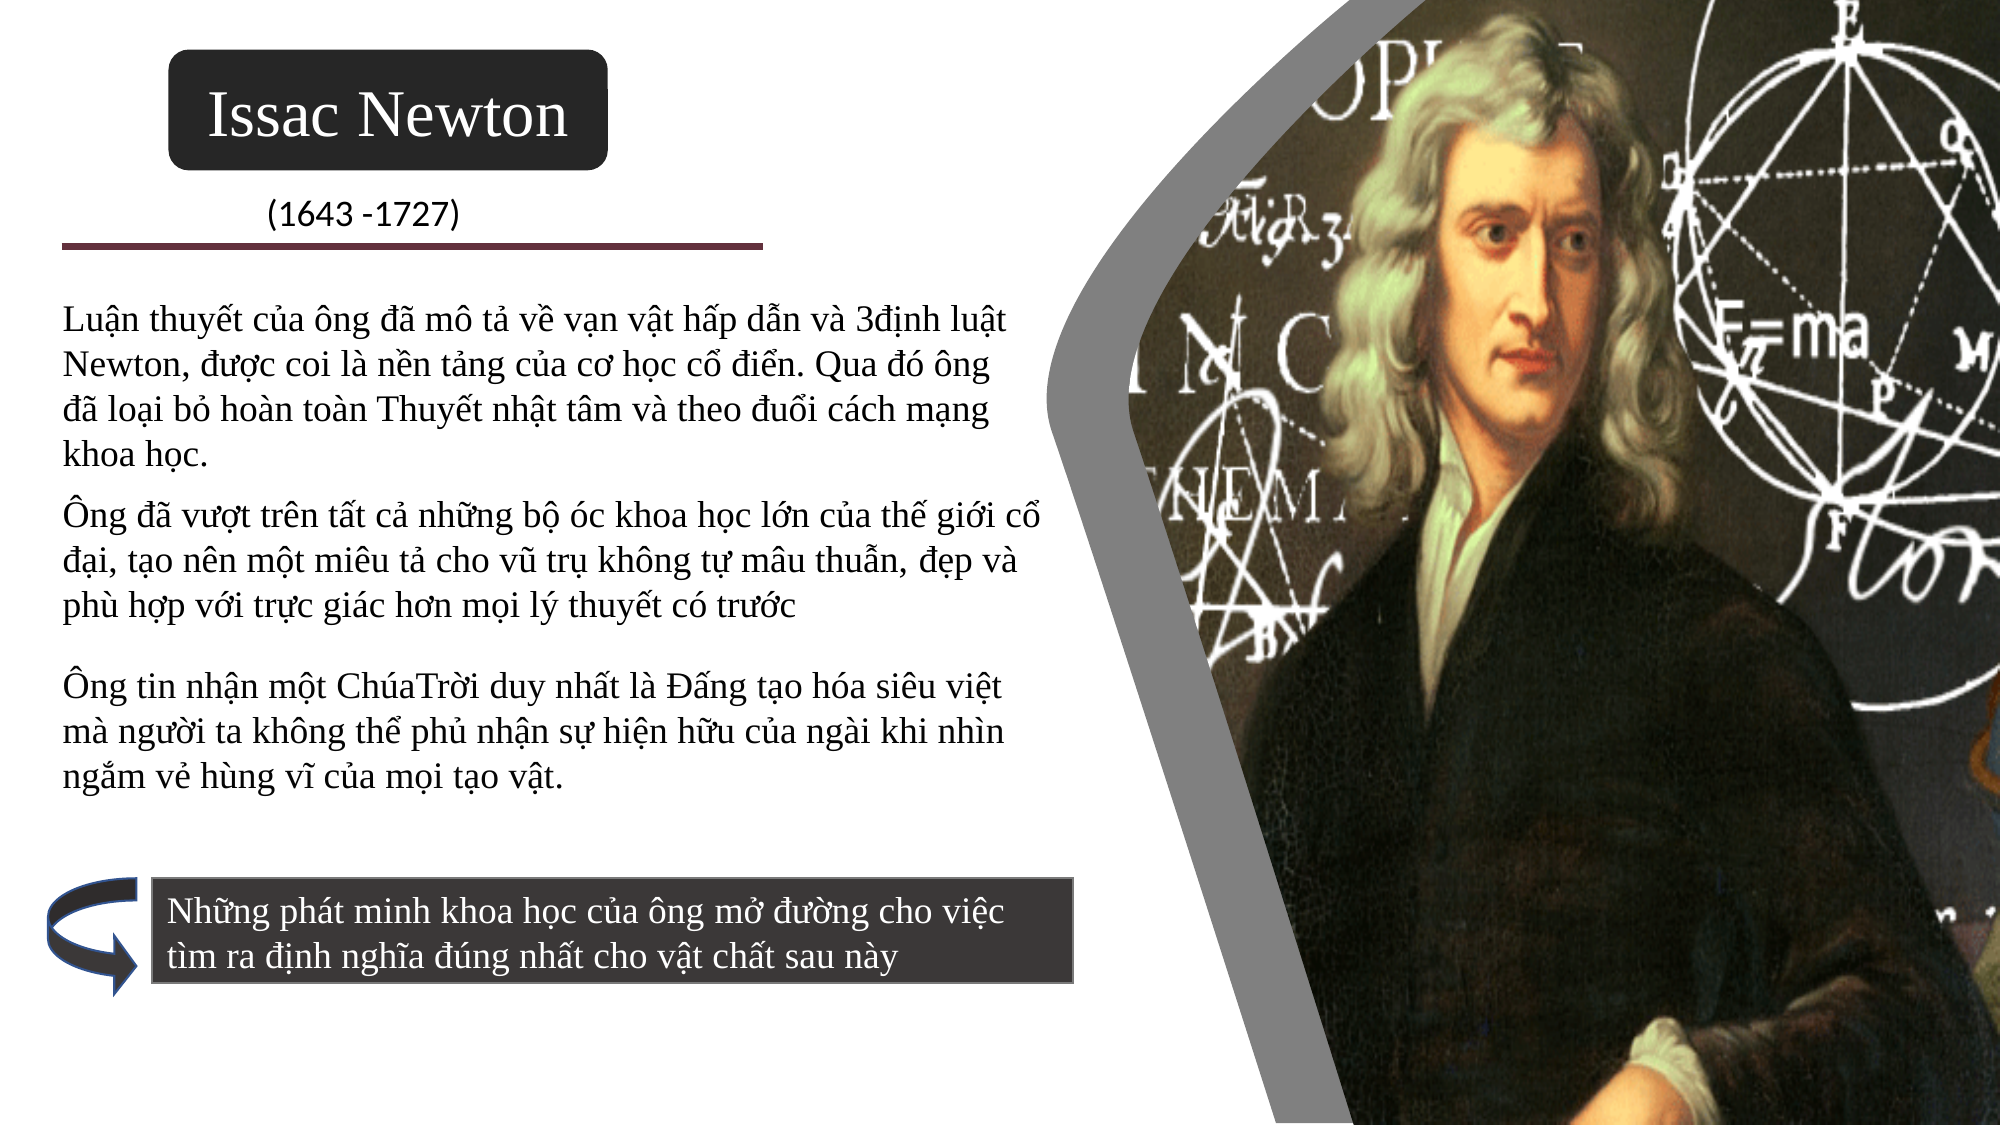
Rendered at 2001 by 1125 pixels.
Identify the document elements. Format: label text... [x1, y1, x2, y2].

picture [1128, 0, 2000, 1125]
text_box (1643 -1727) [251, 181, 476, 242]
text_box Những phát minh khoa học của ông mở đường cho việc tìm ra định nghĩa đúng nhất cho vật chất sau này [151, 877, 1074, 984]
text_box [1046, 222, 1128, 663]
text_box Issac Newton [167, 48, 609, 172]
text_box Ông đã vượt trên tất cả những bộ óc khoa học lớn của thế giới cổ đại, tạo nên một miêu tả cho vũ trụ không tự mâu thuẫn, đẹp và phù hợp với trực giác hơn mọi lý thuyết có trước [48, 483, 1097, 633]
text_box Luận thuyết của ông đã mô tả về vạn vật hấp dẫn và 3định luật Newton, được coi là nền tảng của cơ học cổ điển. Qua đó ông đã loại bỏ hoàn toàn Thuyết nhật tâm và theo đuổi cách mạng khoa học. [48, 286, 1033, 481]
text_box Ông tin nhận một ChúaTrời duy nhất là Đấng tạo hóa siêu việt mà người ta không thể phủ nhận sự hiện hữu của ngài khi nhìn ngắm vẻ hùng vĩ của mọi tạo vật. [48, 653, 1048, 804]
text_box [46, 877, 138, 998]
